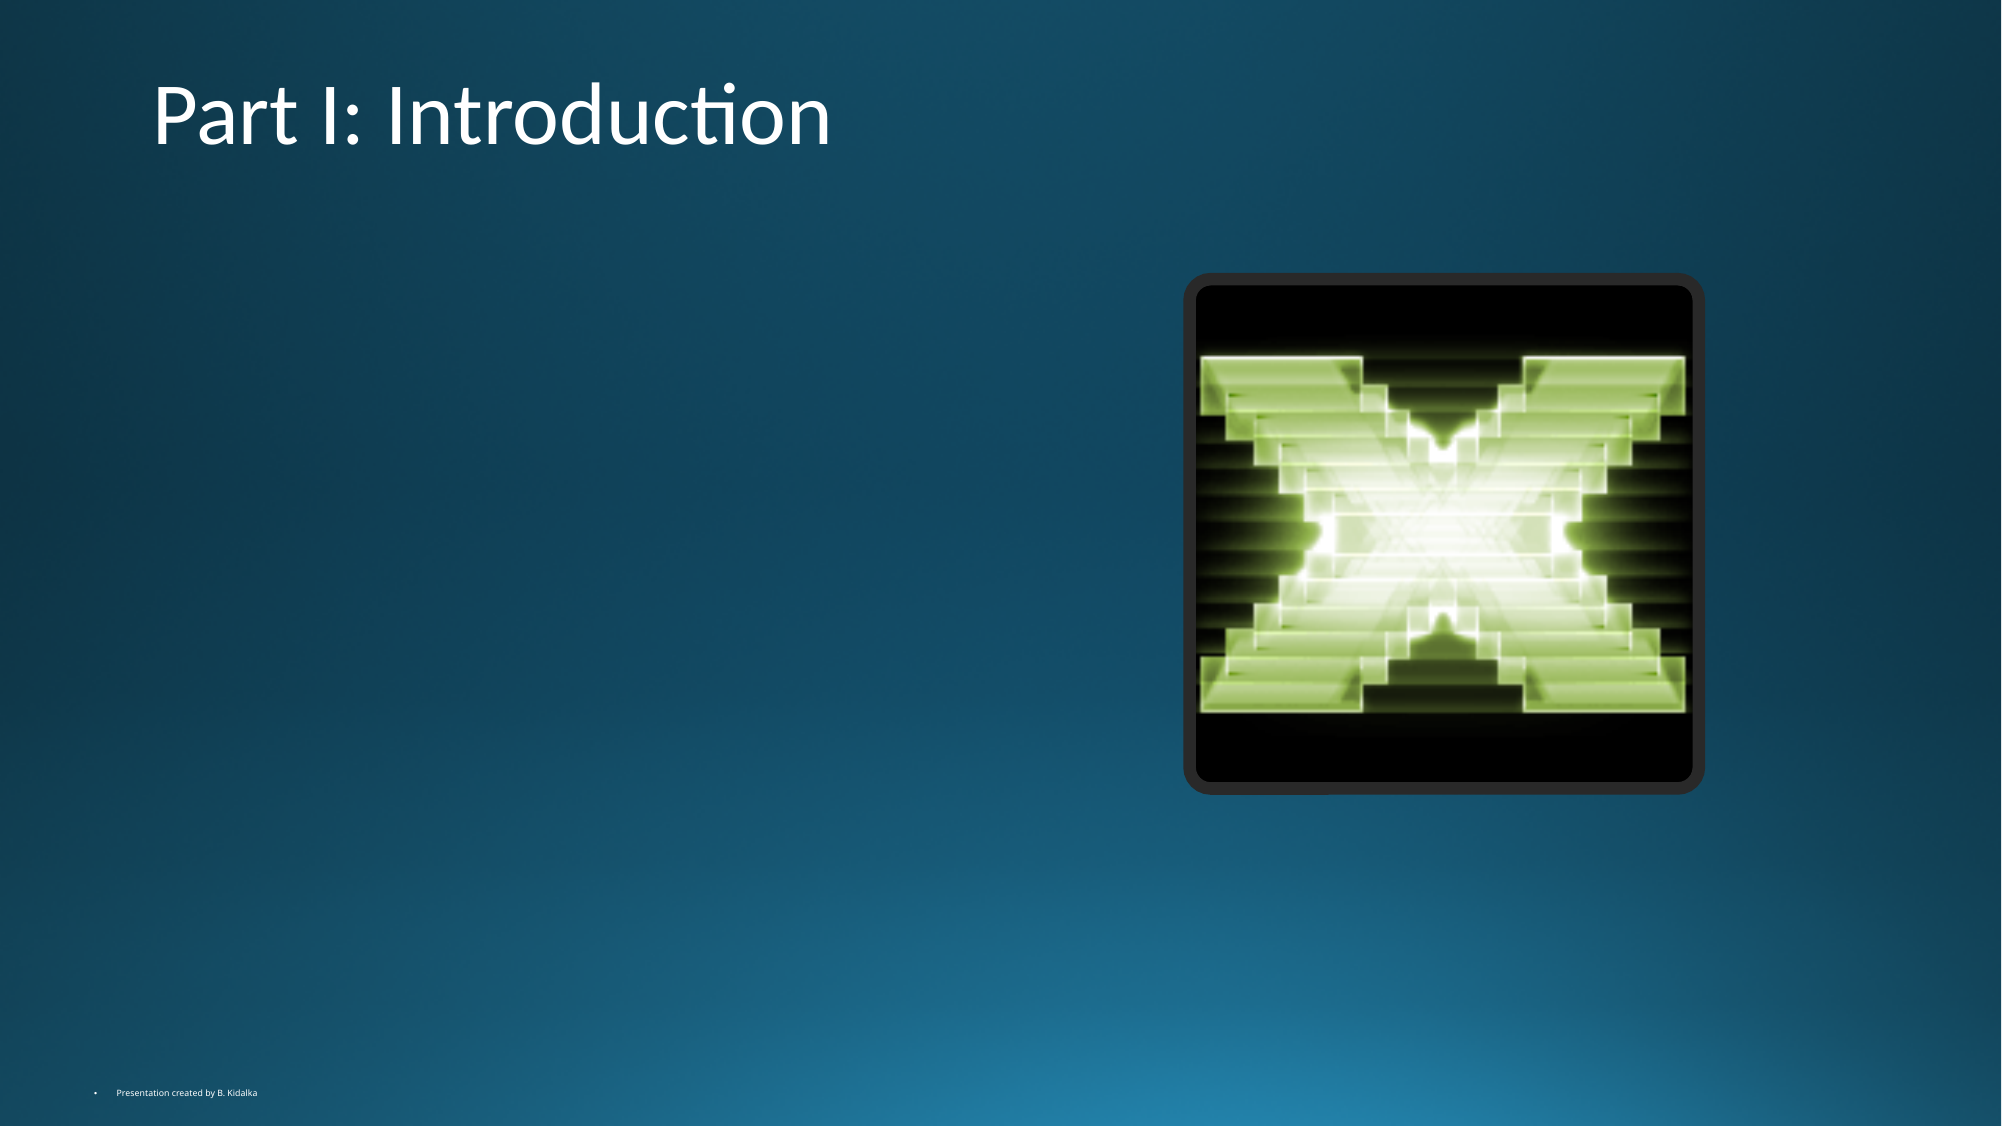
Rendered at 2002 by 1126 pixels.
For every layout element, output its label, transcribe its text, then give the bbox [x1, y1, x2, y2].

picture [0, 0, 2002, 1126]
title Part I: Introduction [137, 59, 1864, 278]
list Presentation created by B. Kidalka [79, 1081, 983, 1107]
